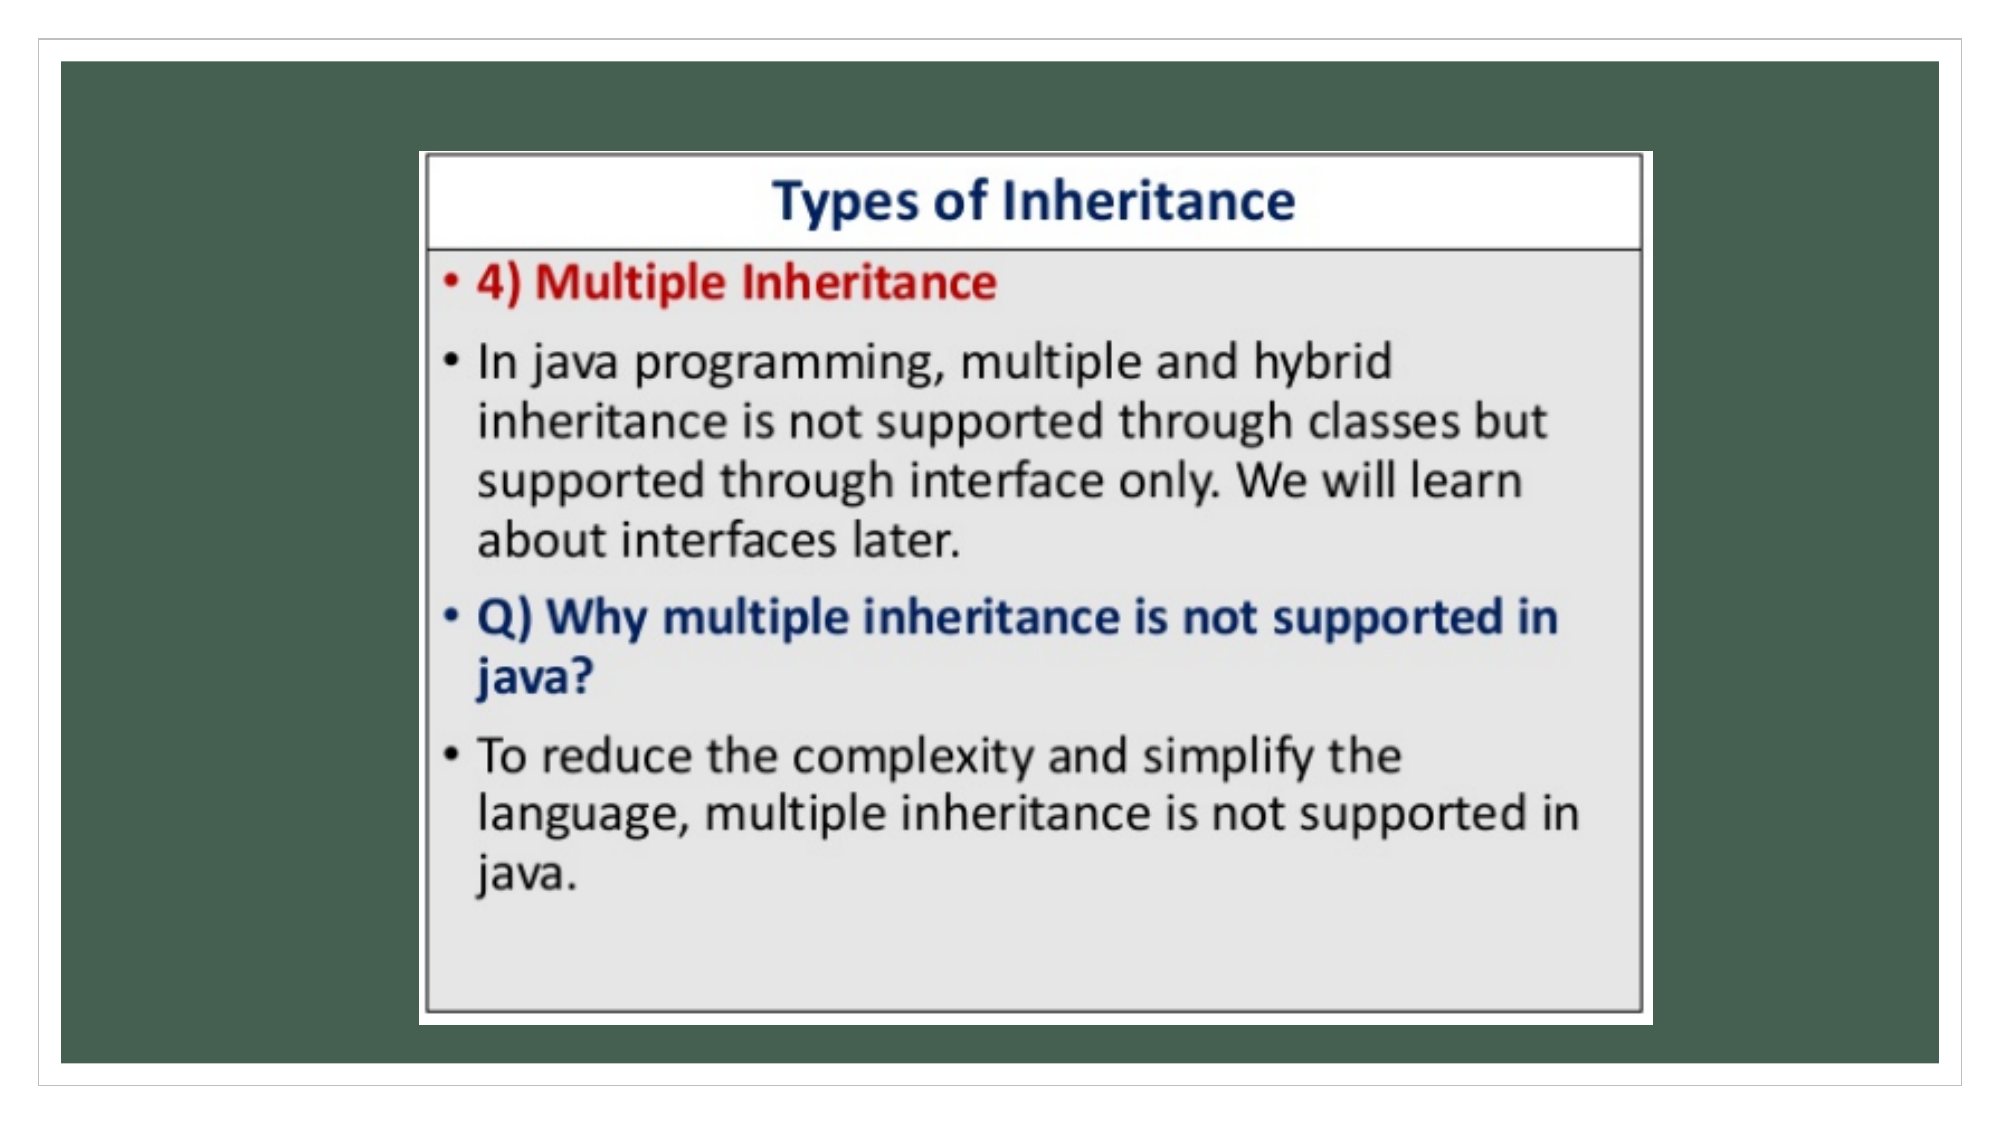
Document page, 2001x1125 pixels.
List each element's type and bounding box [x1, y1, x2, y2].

picture [419, 150, 1653, 1025]
